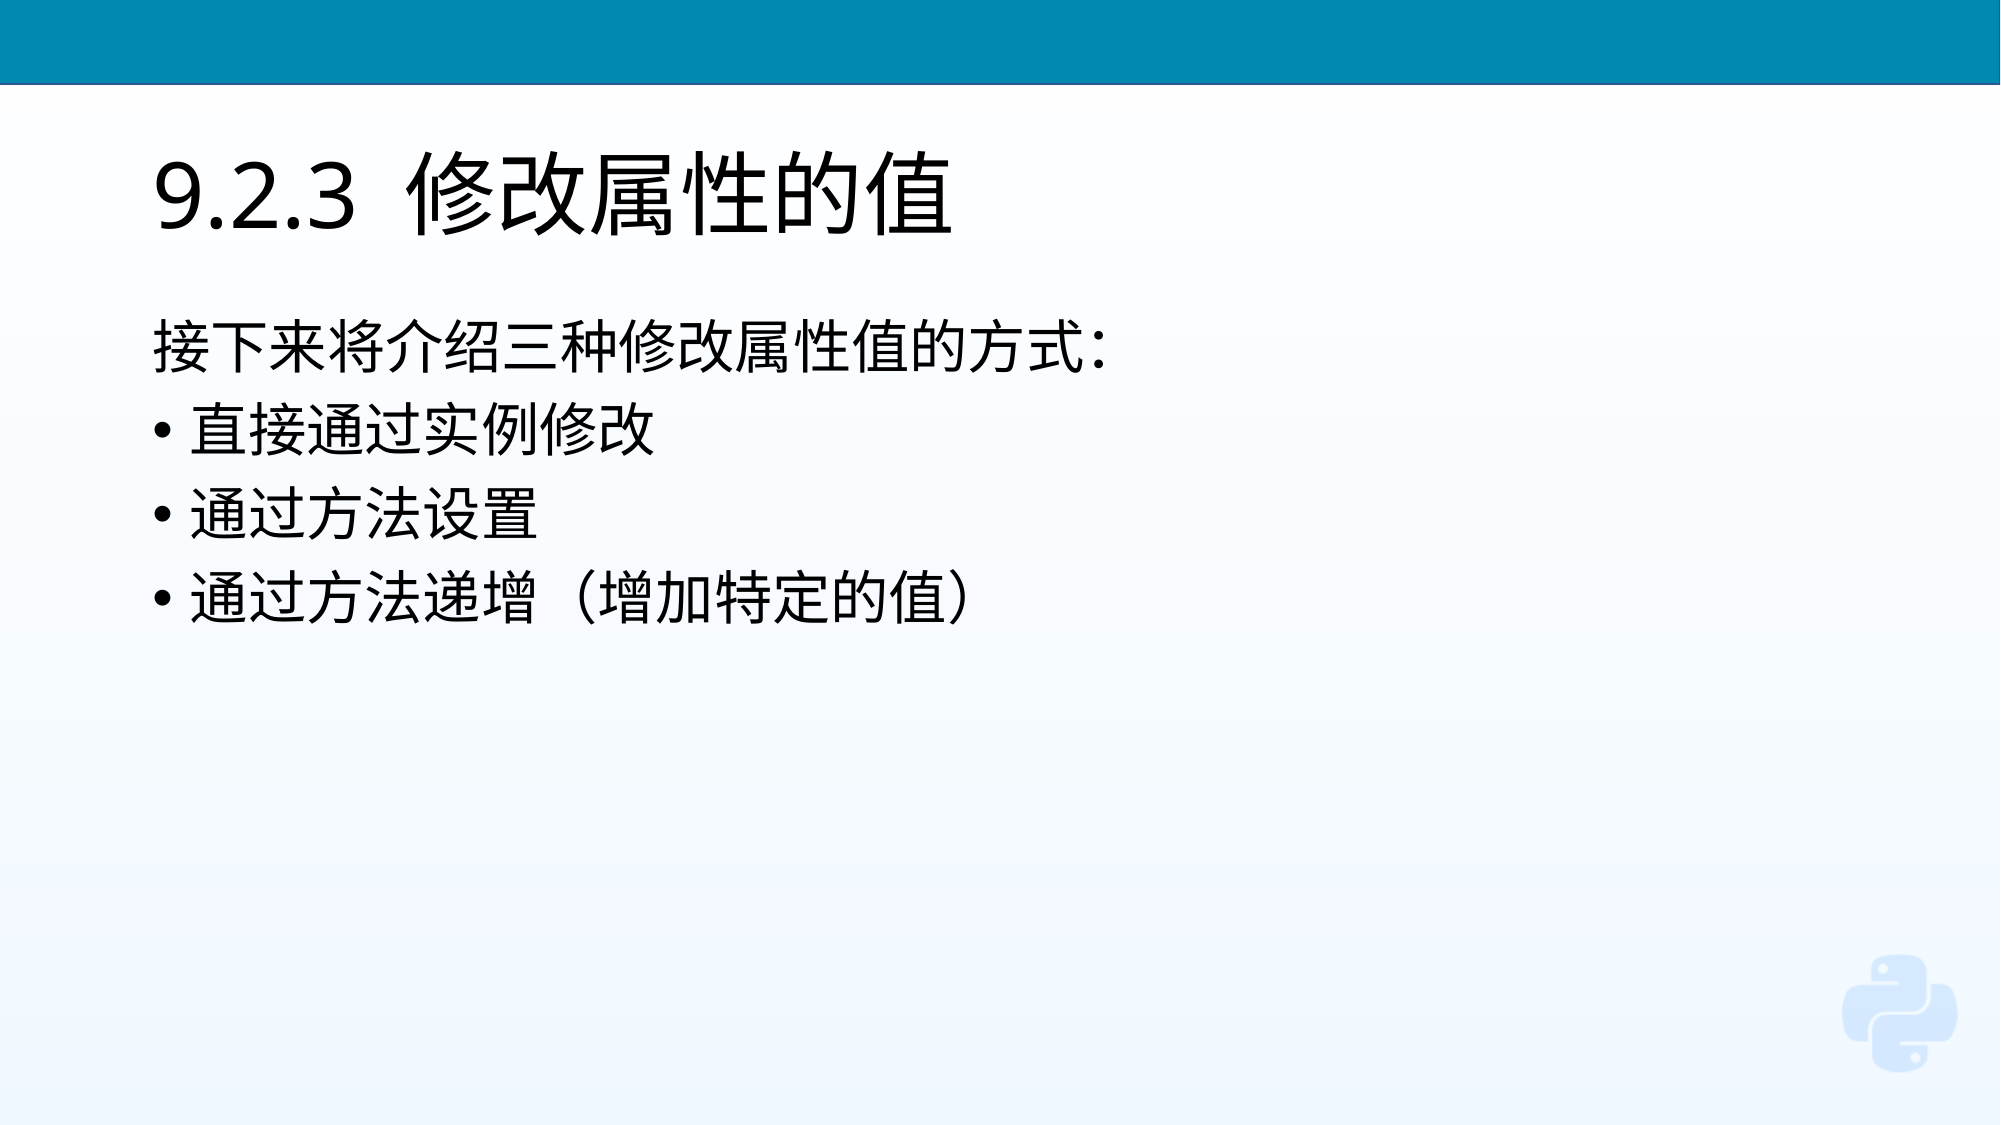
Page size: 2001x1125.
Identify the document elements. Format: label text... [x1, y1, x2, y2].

text_box [137, 300, 893, 1014]
list 接下来将介绍三种修改属性值的方式： 直接通过实例修改 通过方法设置 通过方法递增（增加特定的值） [137, 310, 1863, 1024]
picture [1842, 946, 1958, 1081]
title 9.2.3 修改属性的值 [137, 115, 1863, 282]
